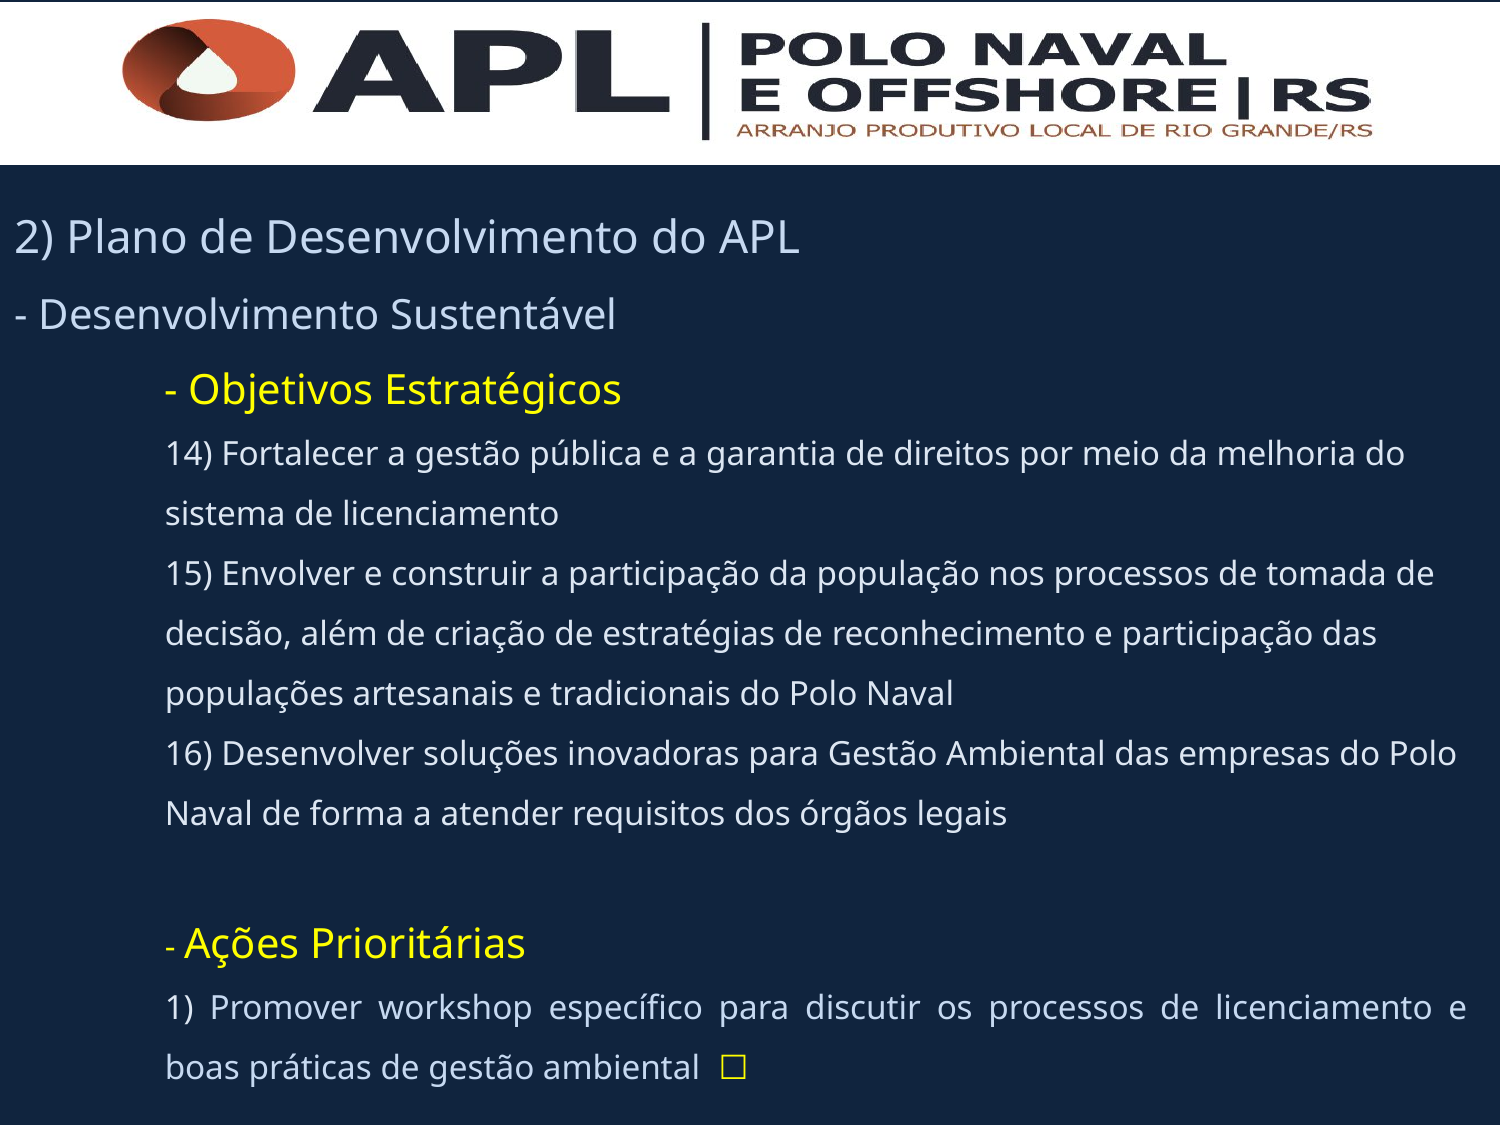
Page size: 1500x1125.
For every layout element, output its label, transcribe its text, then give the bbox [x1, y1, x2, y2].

text_box 2) Plano de Desenvolvimento do APL - Desenvolvimento Sustentável - Objetivos Estratégicos 14) Fortalecer a gestão pública e a garantia de direitos por meio da melhoria do sistema de licenciamento 15) Envolver e construir a participação da população nos processos de tomada de decisão, além de criação de estratégias de reconhecimento e participação das populações artesanais e tradicionais do Polo Naval 16) Desenvolver soluções inovadoras para Gestão Ambiental das empresas do Polo Naval de forma a atender requisitos dos órgãos legais - Ações Prioritárias 1) Promover workshop específico para discutir os processos de licenciamento e boas práticas de gestão ambiental ☐ [0, 172, 1500, 1094]
picture [0, 2, 1500, 165]
